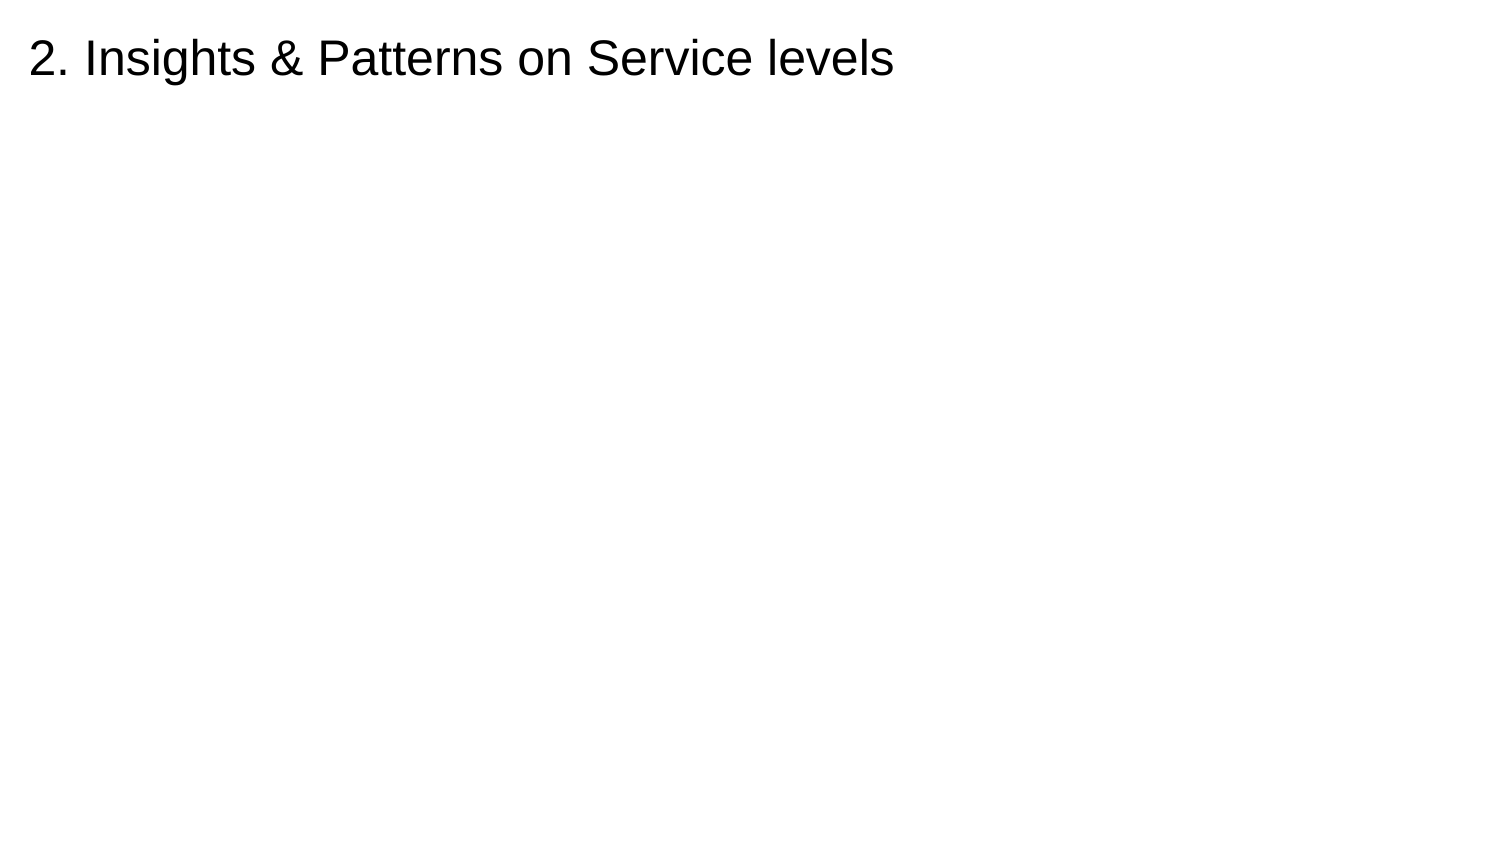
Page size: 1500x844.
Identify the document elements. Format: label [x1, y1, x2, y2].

title [13, 10, 1477, 101]
